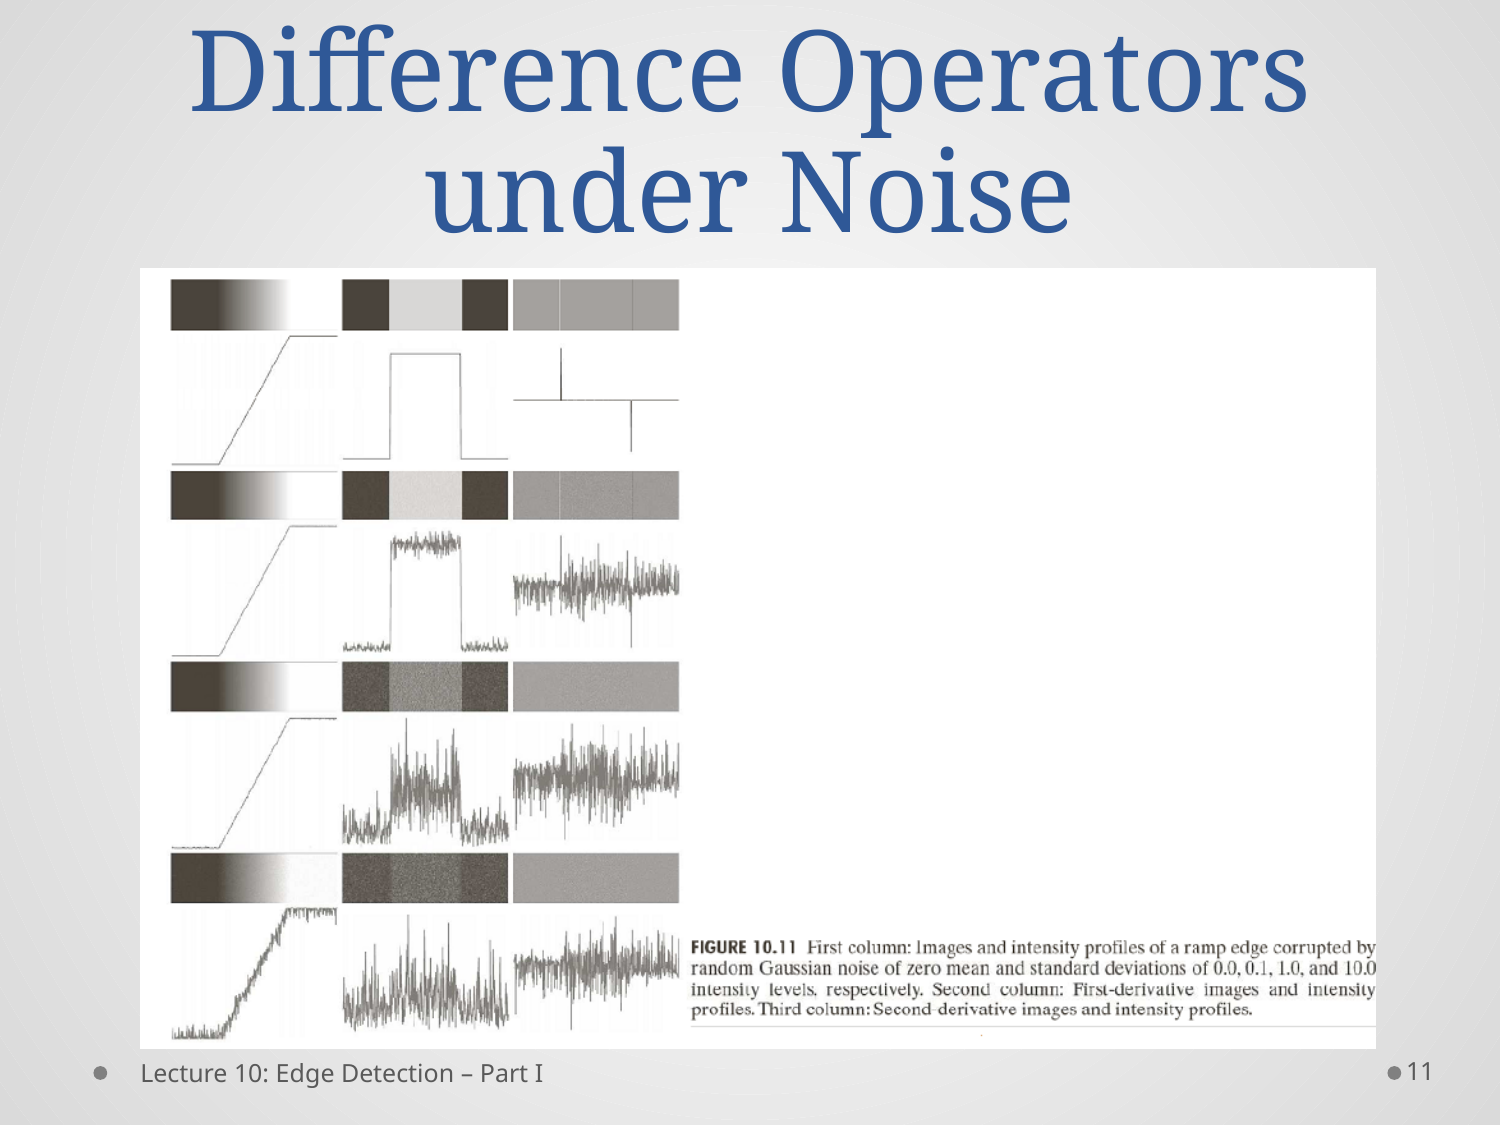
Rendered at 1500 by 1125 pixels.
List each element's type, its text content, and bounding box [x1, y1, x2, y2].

picture [140, 268, 1376, 1050]
slide_number 11 [1401, 1042, 1494, 1103]
title Difference Operators under Noise [75, 0, 1425, 263]
